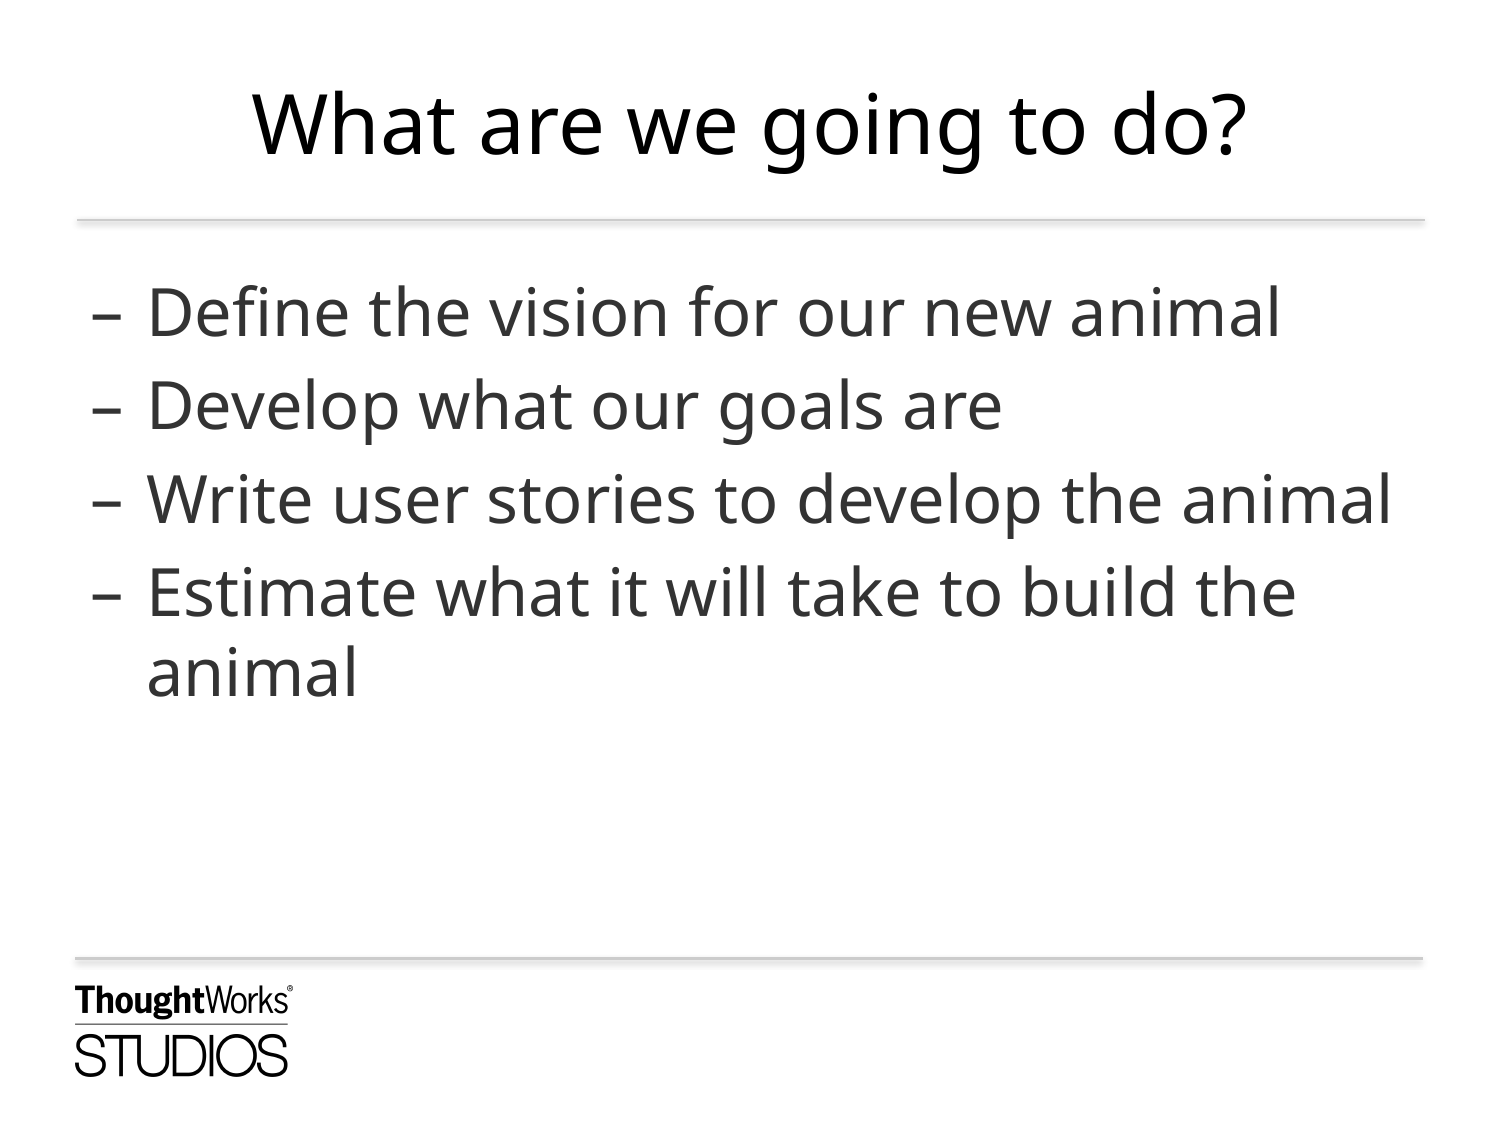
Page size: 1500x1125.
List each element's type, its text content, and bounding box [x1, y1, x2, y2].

picture [75, 985, 293, 1077]
title What are we going to do? [75, 45, 1425, 197]
list Define the vision for our new animal Develop what our goals are Write user stories to develop the animal Estimate what it will take to build the animal [75, 262, 1425, 948]
